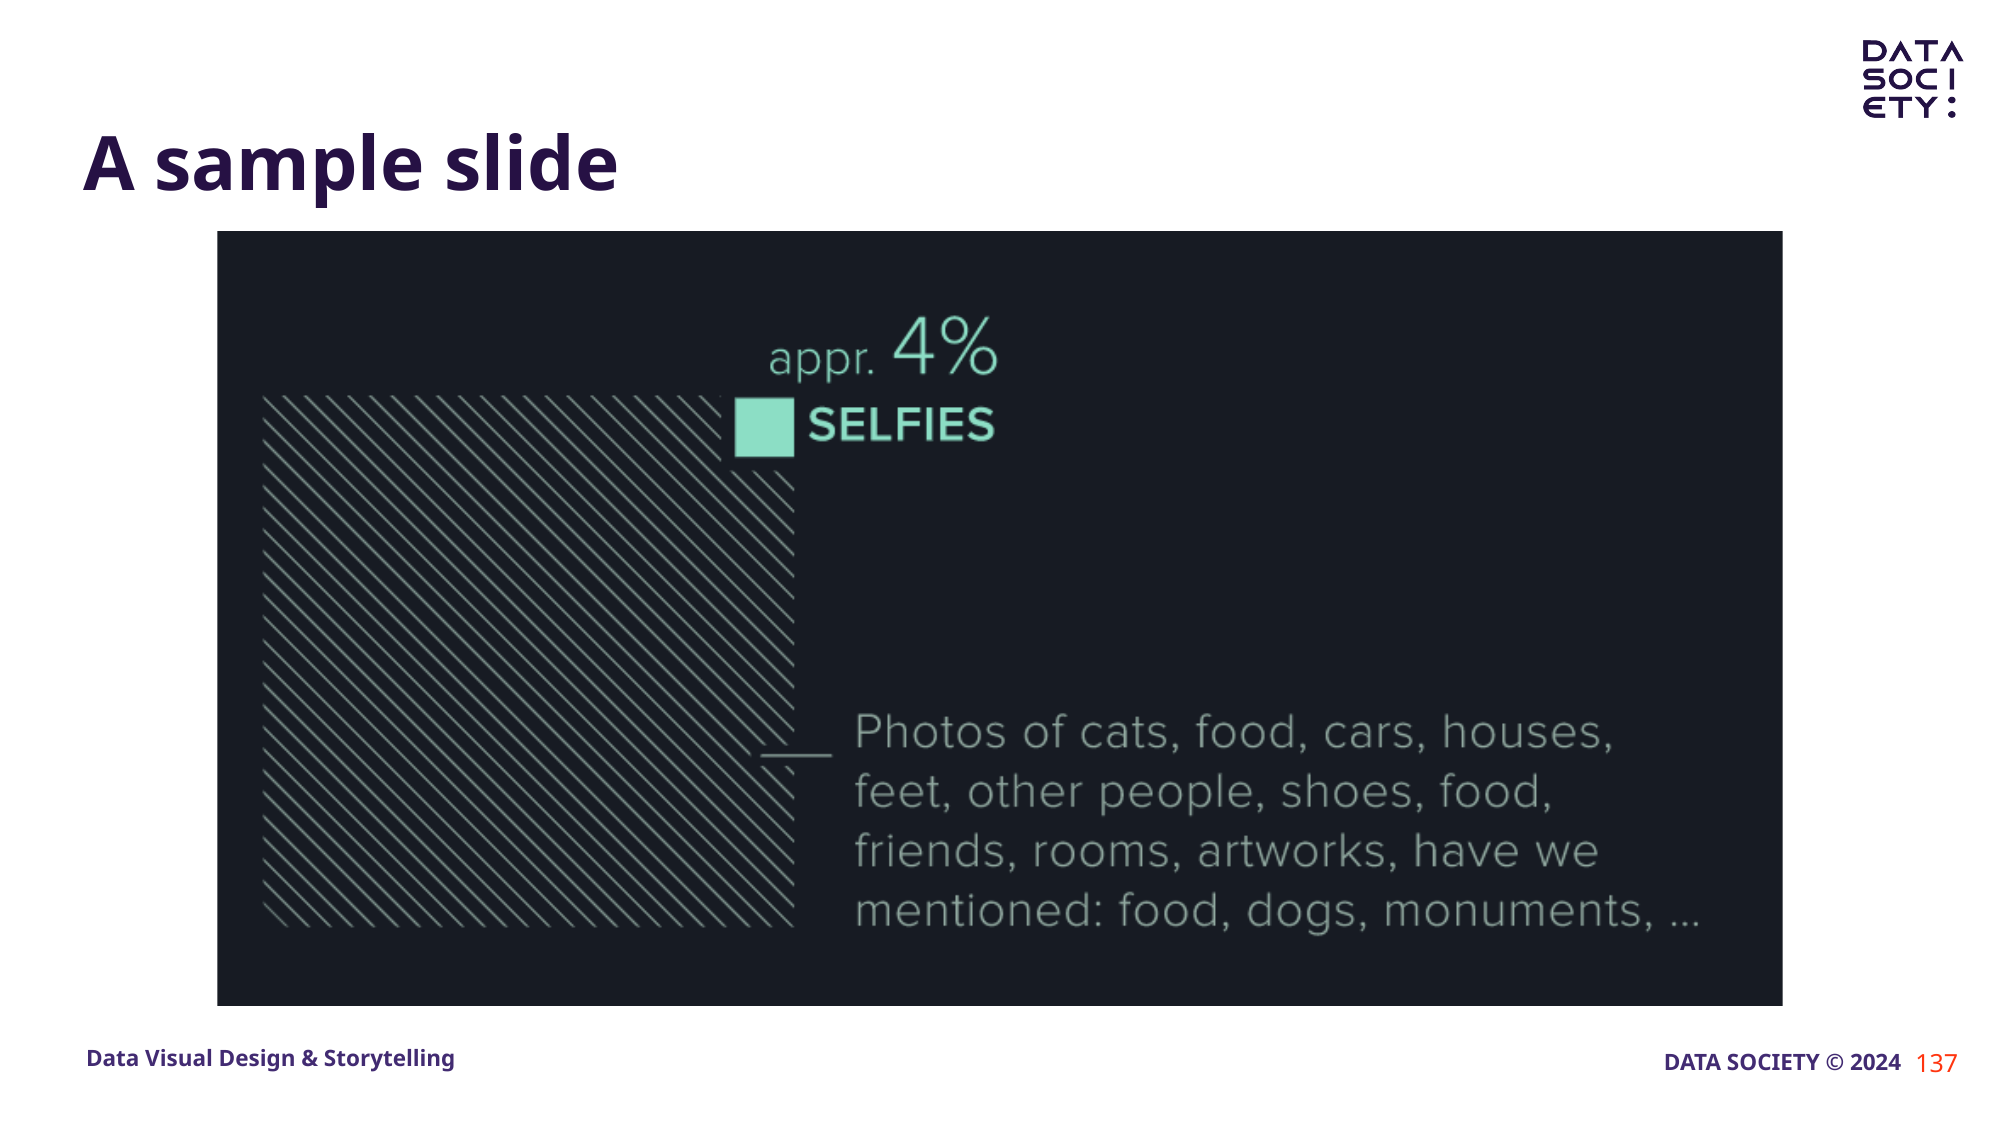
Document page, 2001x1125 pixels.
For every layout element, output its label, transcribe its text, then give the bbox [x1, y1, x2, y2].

slide_number 137 [1853, 1033, 1974, 1097]
picture [216, 231, 1783, 1006]
picture [1863, 40, 1964, 118]
title A sample slide [68, 87, 1932, 213]
